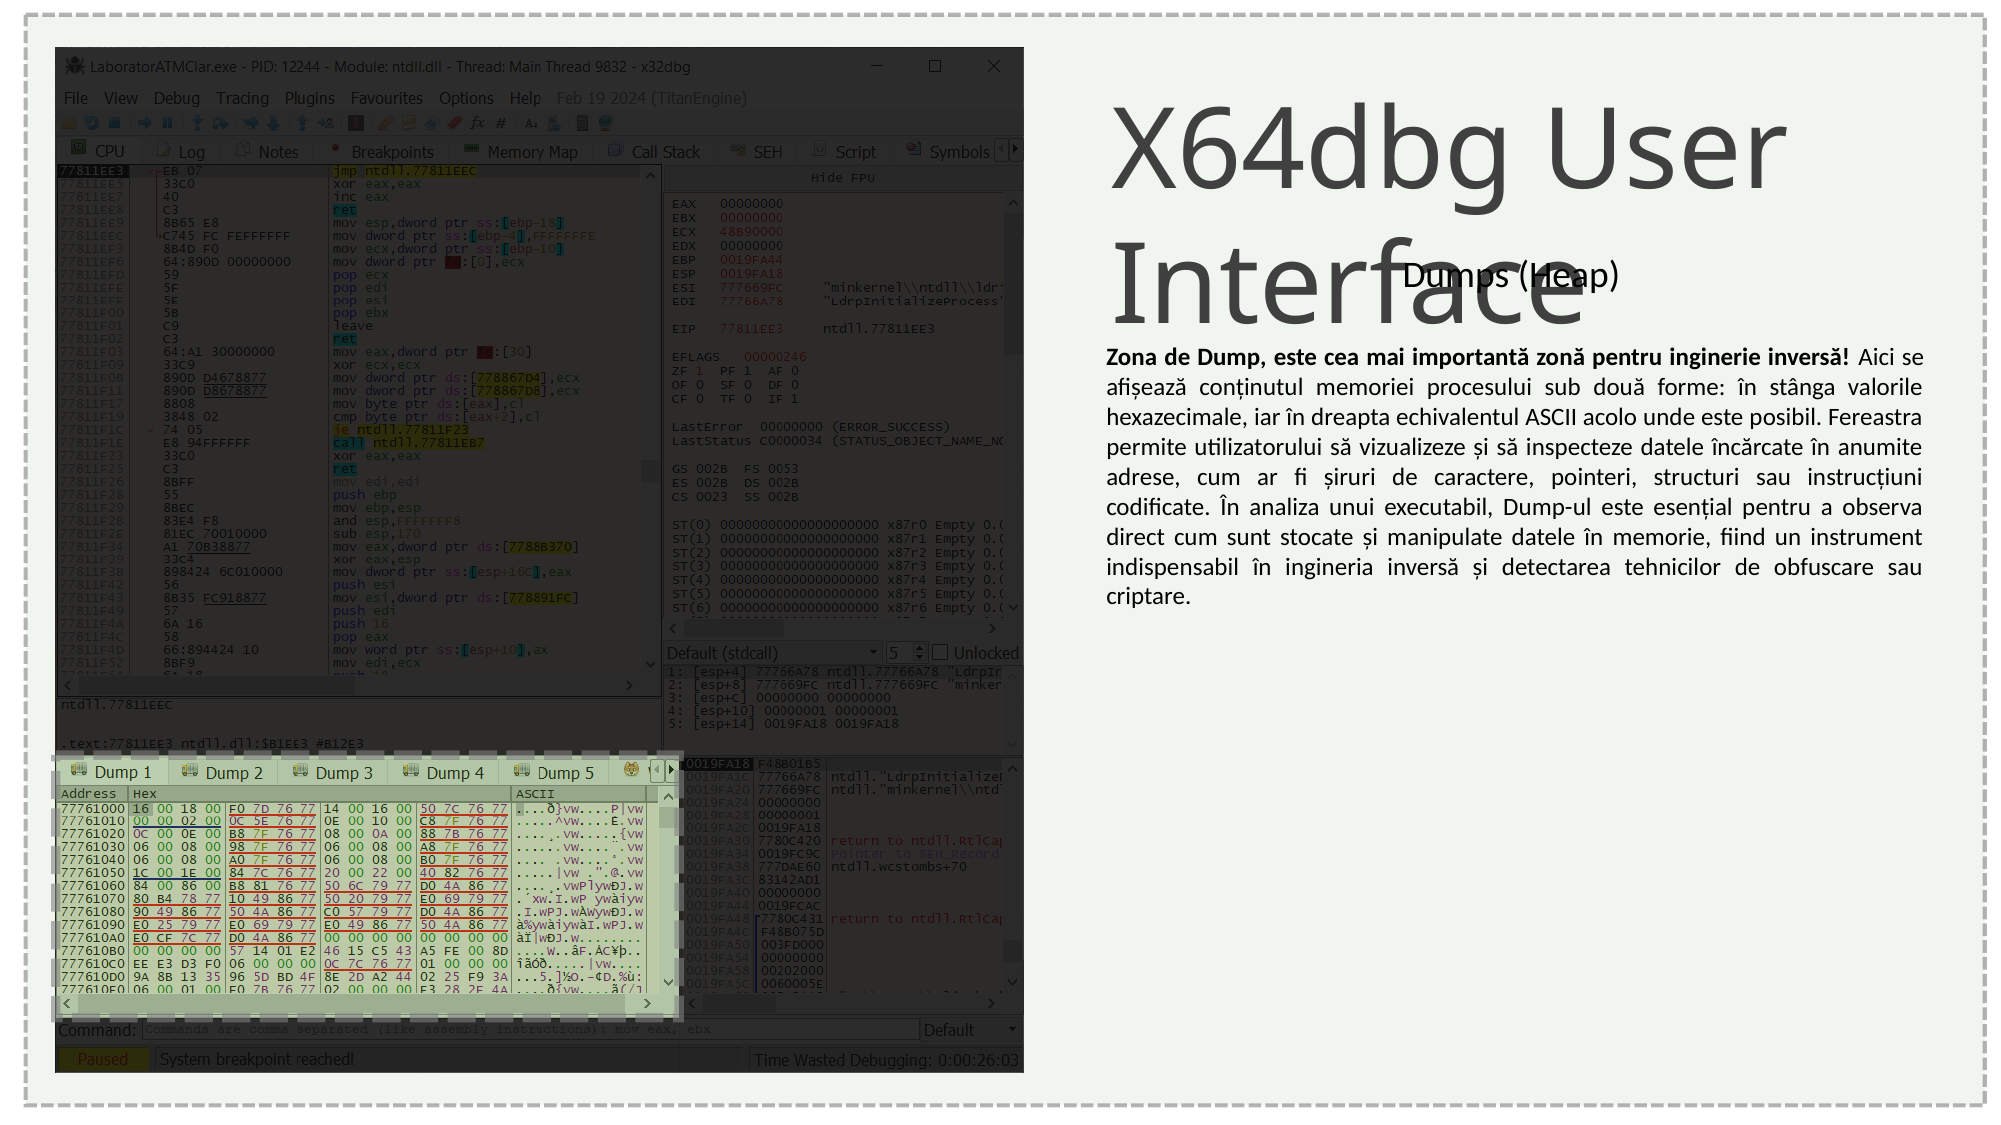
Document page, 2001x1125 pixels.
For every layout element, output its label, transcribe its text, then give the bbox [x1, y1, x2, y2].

text_box X64dbg User Interface [1096, 68, 1989, 354]
picture [55, 47, 1024, 1073]
text_box [25, 14, 1985, 1106]
text_box Dumps (Heap) [1387, 243, 1643, 303]
text_box Zona de Dump, este cea mai importantă zonă pentru inginerie inversă! Aici se afișează conținutul memoriei procesului sub două forme: în stânga valorile hexazecimale, iar în dreapta echivalentul ASCII acolo unde este posibil. Fereastra permite utilizatorului să vizualizeze și să inspecteze datele încărcate în anumite adrese, cum ar fi șiruri de caractere, pointeri, structuri sau instrucțiuni codificate. În analiza unui executabil, Dump-ul este esențial pentru a observa direct cum sunt stocate și manipulate datele în memorie, fiind un instrument indispensabil în ingineria inversă și detectarea tehnicilor de obfuscare sau criptare. [1091, 332, 1940, 618]
